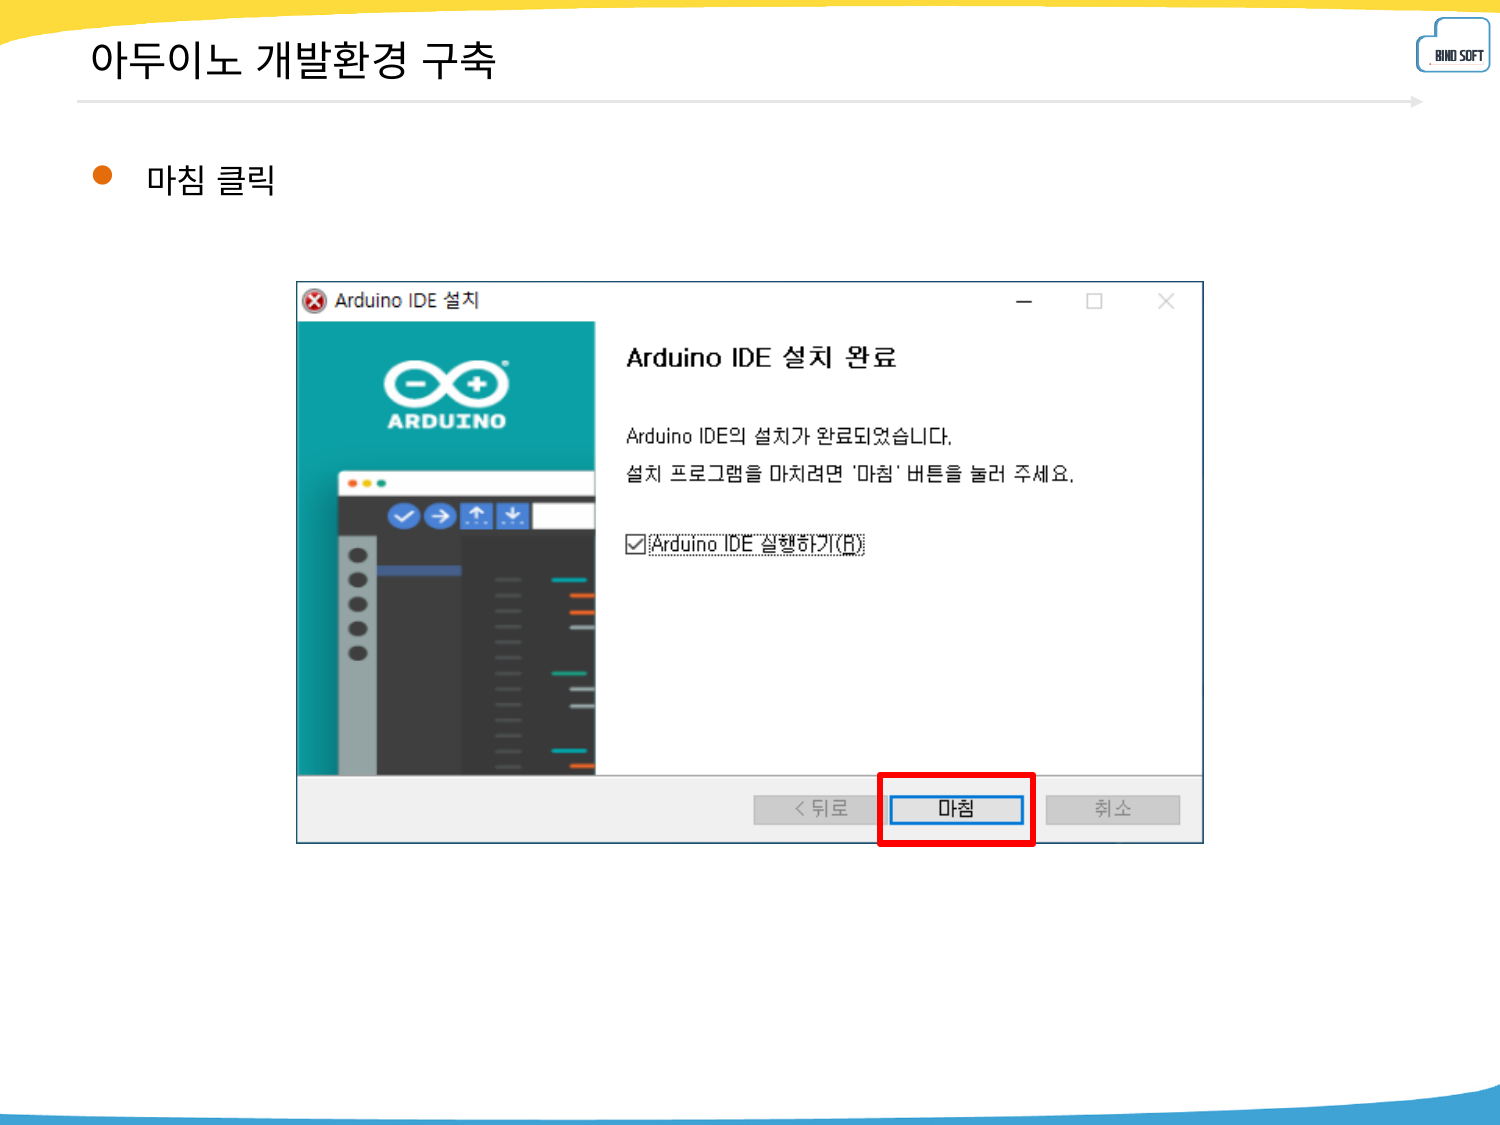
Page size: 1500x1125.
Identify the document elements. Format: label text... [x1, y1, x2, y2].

title 아두이노 개발환경 구축 [75, 11, 1425, 108]
picture [295, 281, 1205, 844]
list 마침 클릭 [75, 152, 1425, 1055]
picture [0, 1084, 1500, 1125]
picture [0, 0, 1500, 74]
